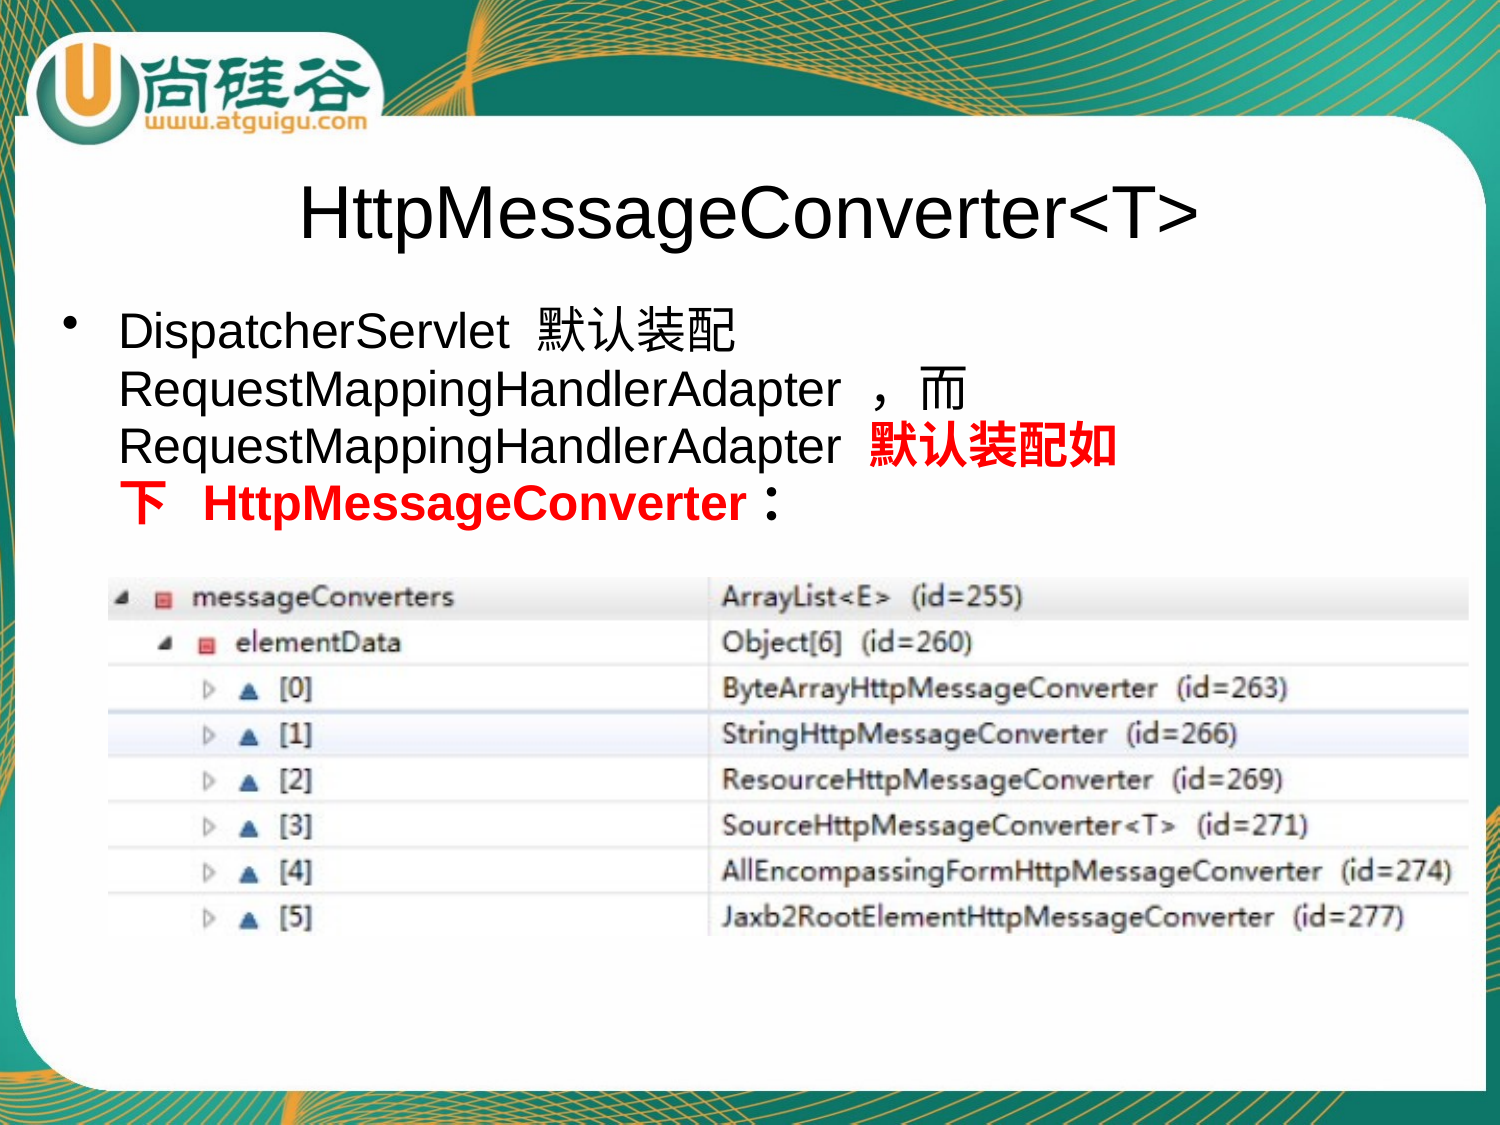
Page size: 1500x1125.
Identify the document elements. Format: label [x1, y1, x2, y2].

text_box [108, 577, 1469, 936]
text_box [59, 301, 1160, 531]
picture [0, 0, 1500, 1125]
title [225, 134, 1275, 351]
